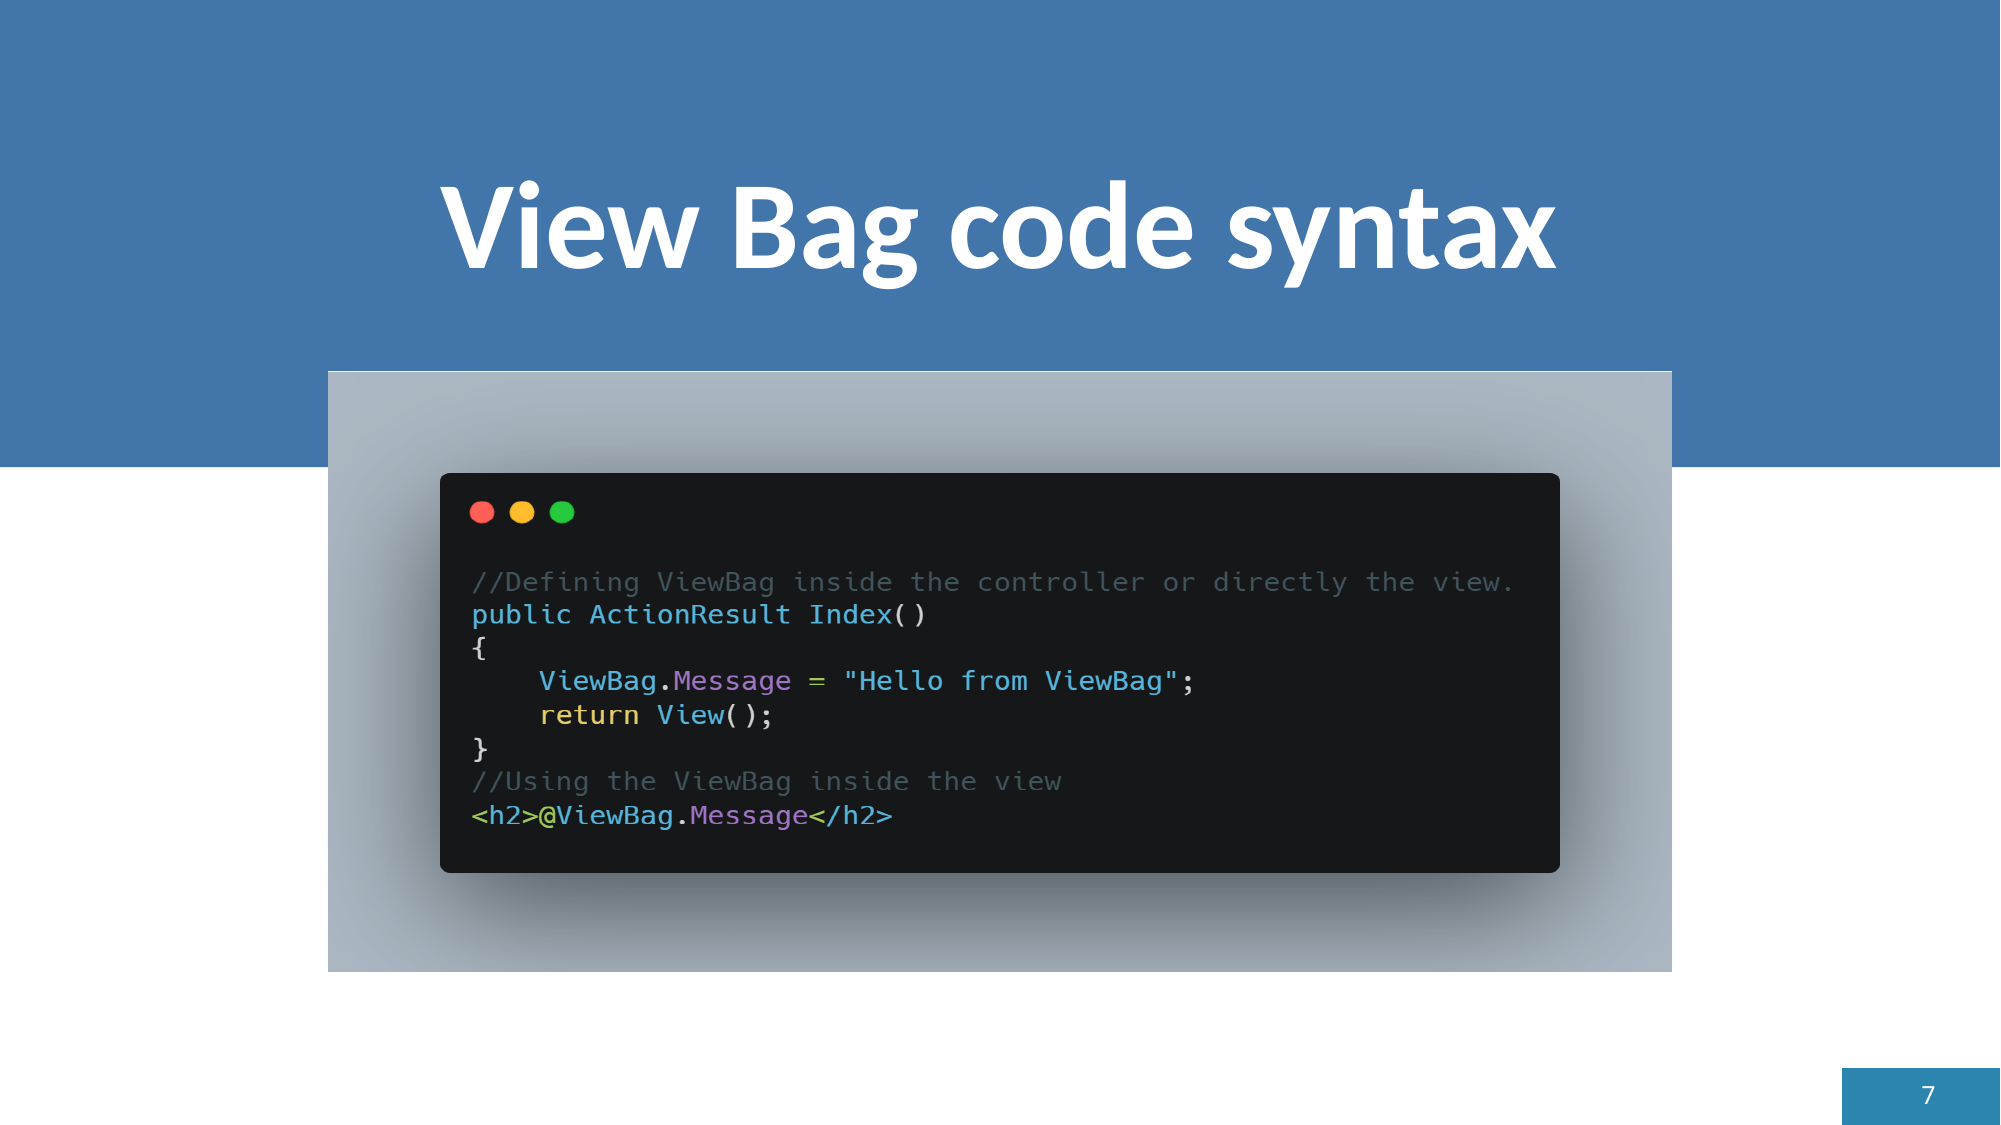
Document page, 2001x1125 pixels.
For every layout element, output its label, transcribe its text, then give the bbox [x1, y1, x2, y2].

title View Bag code syntax [143, 131, 1857, 325]
picture [327, 371, 1673, 972]
slide_number 7 [1889, 1079, 1951, 1114]
